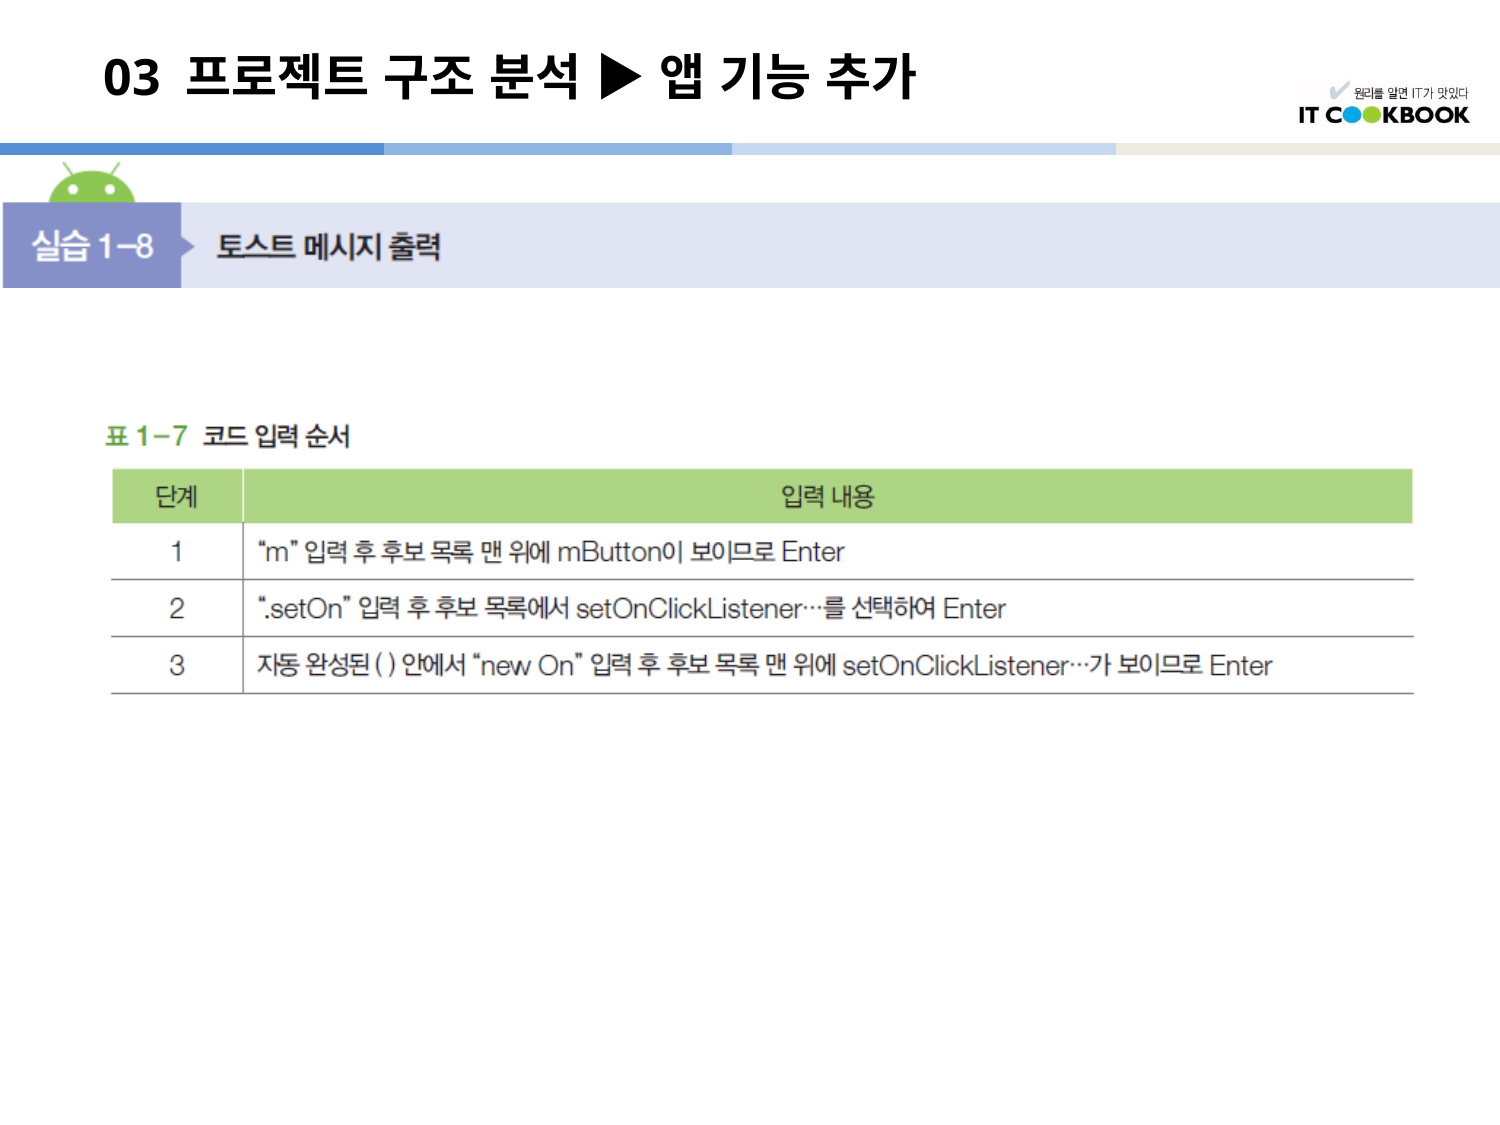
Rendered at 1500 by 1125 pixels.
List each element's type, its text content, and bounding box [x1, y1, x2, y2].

title 03 프로젝트 구조 분석 ▶ 앱 기능 추가 [88, 30, 1330, 121]
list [88, 408, 1436, 713]
picture [0, 160, 1500, 288]
picture [1295, 78, 1473, 125]
